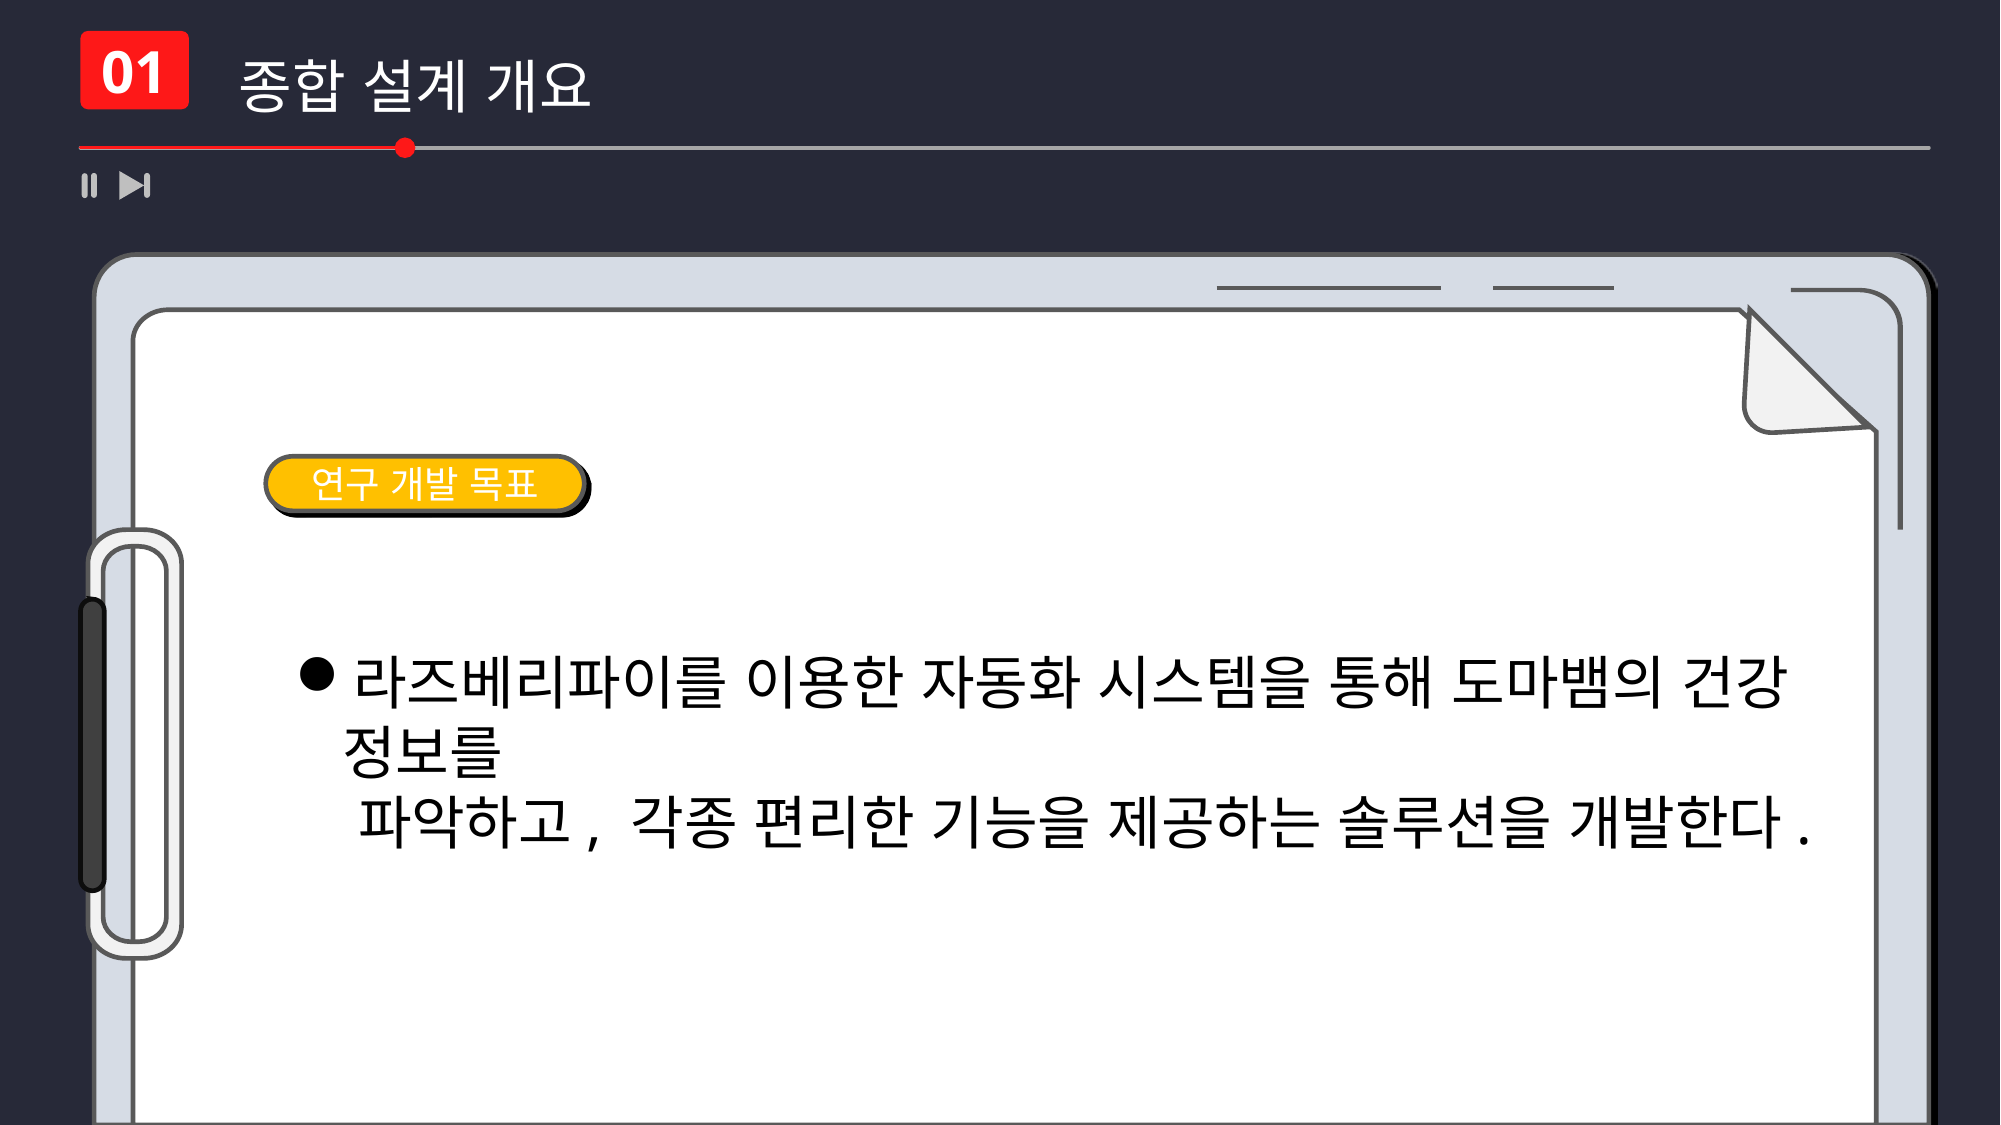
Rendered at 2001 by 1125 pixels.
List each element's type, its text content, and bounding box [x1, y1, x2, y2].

text_box 01 [79, 29, 191, 111]
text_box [81, 170, 150, 200]
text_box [80, 254, 1929, 1125]
text_box 종합 설계 개요 [224, 7, 1075, 128]
